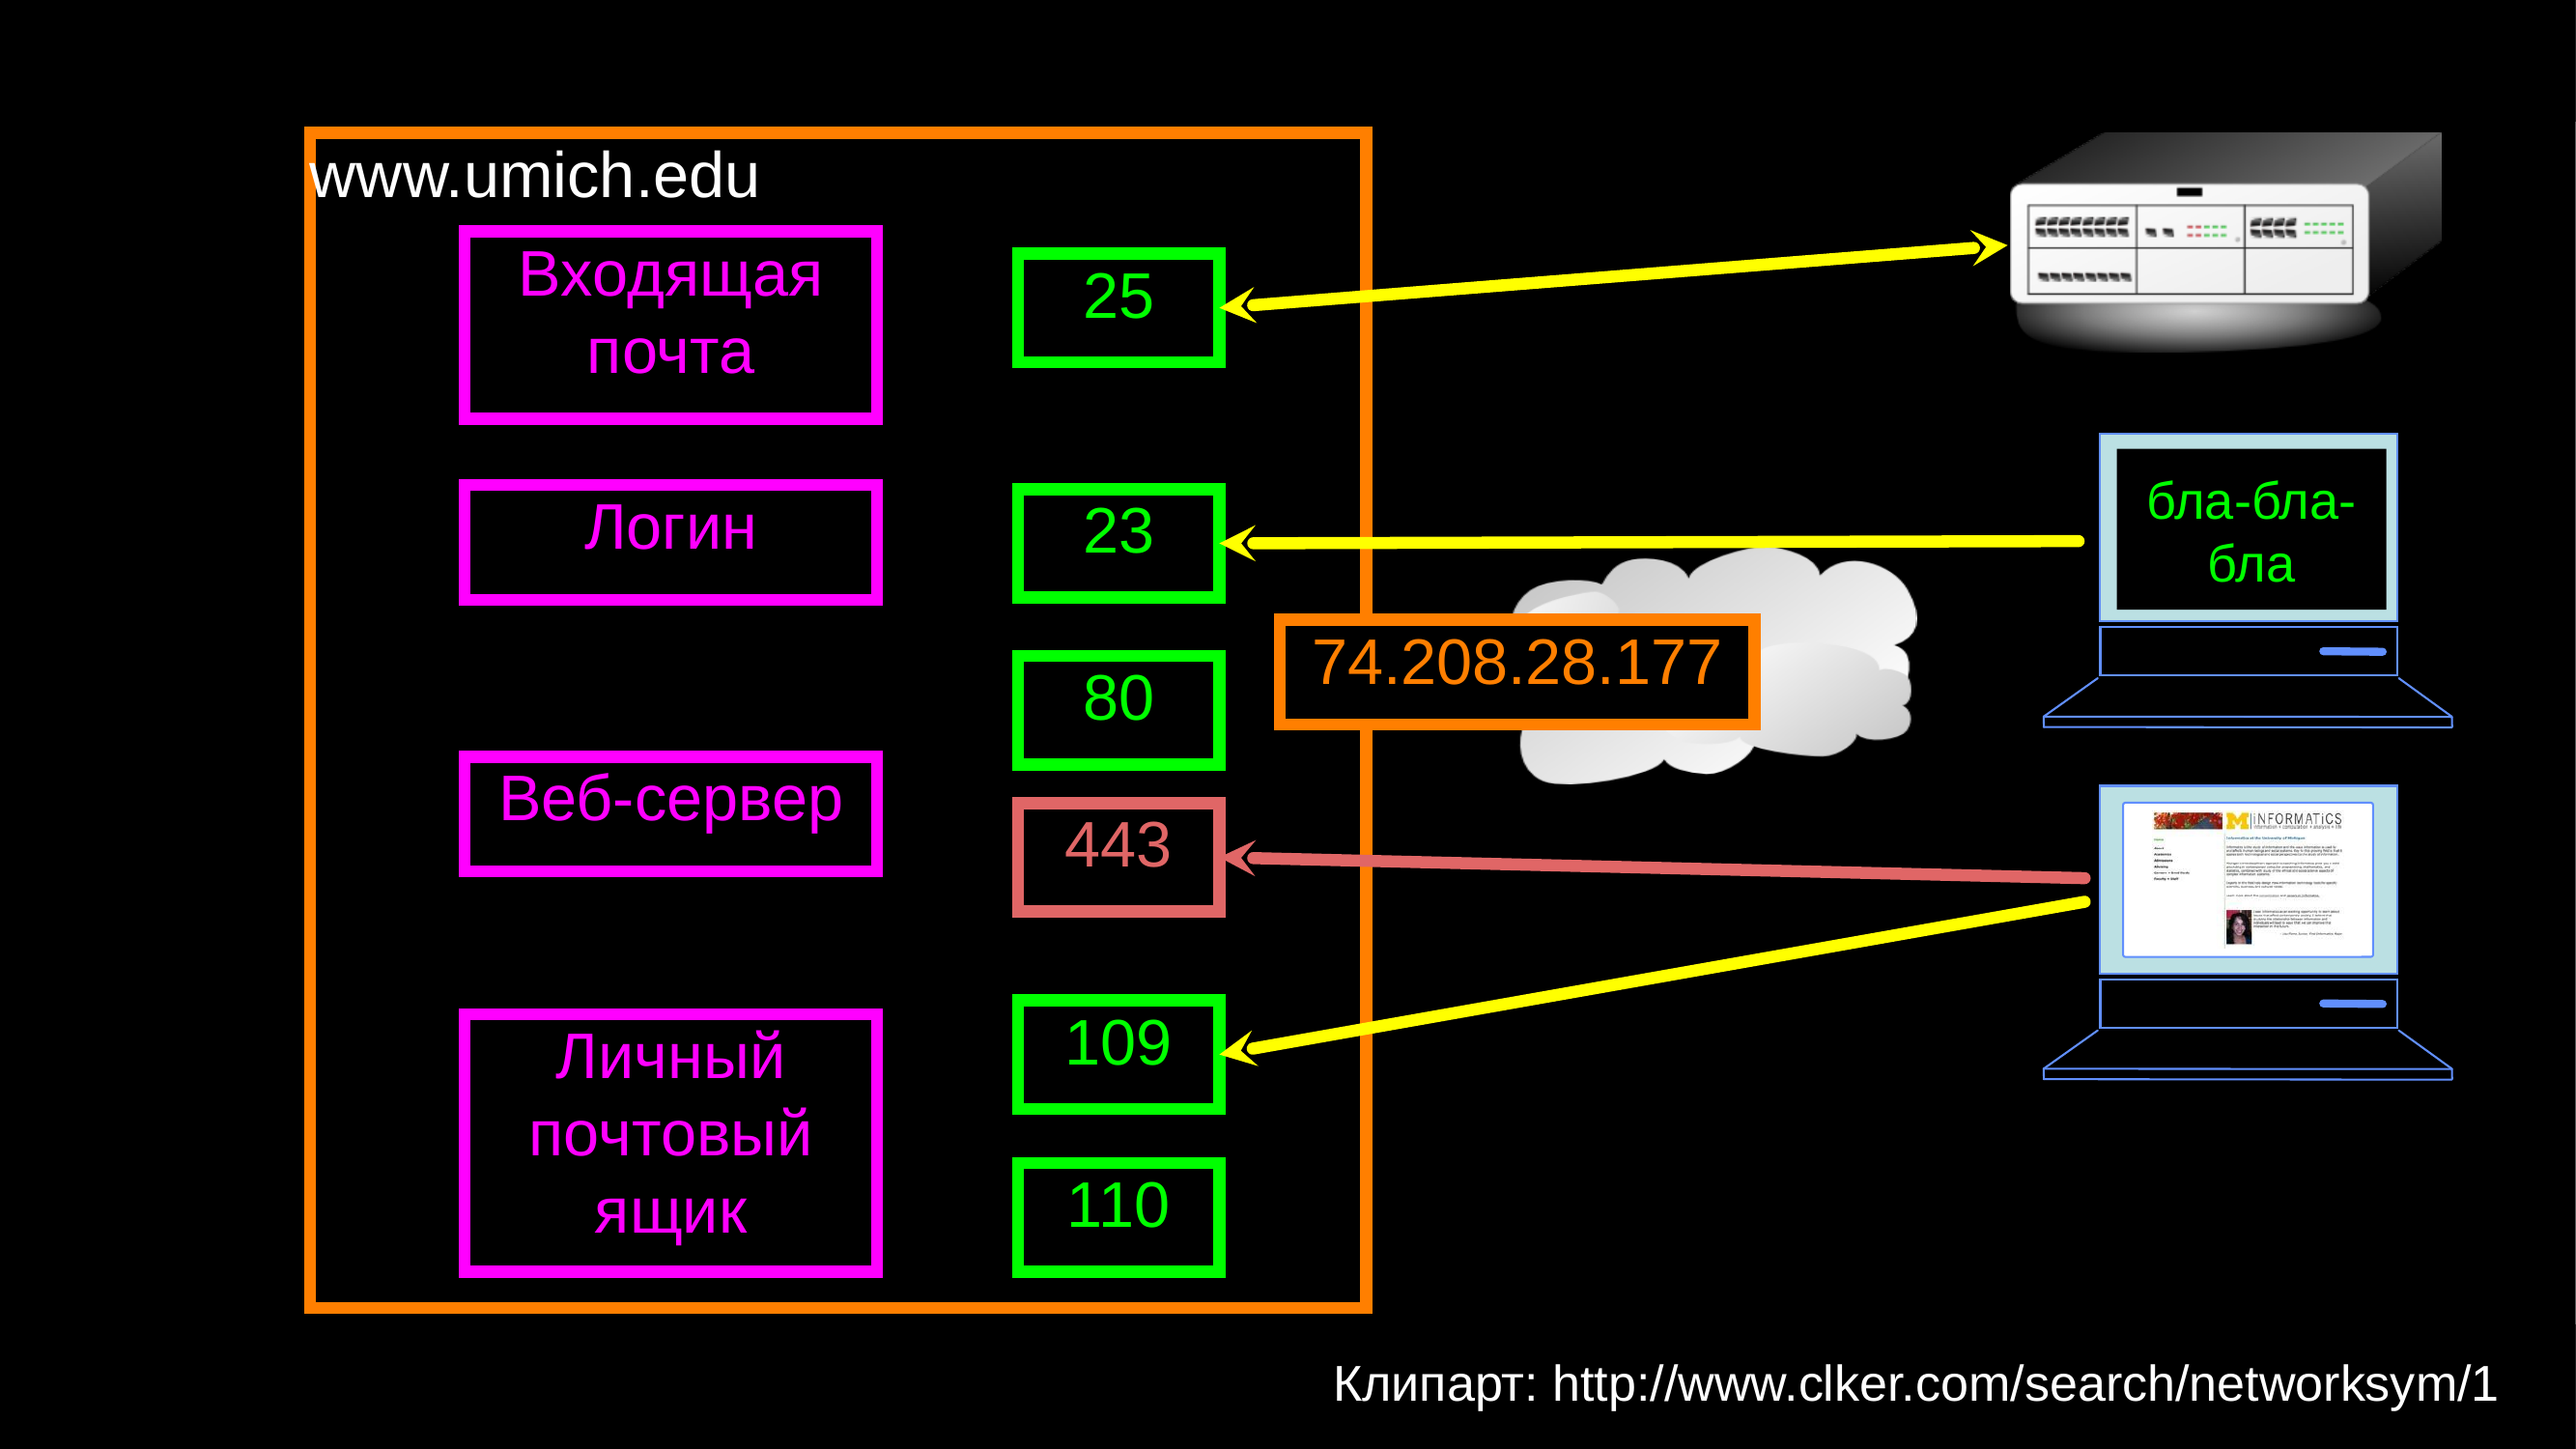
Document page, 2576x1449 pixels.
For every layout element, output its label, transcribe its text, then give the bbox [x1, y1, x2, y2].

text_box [1219, 244, 2008, 308]
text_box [1219, 540, 2080, 544]
text_box Клипарт: http://www.clker.com/search/networksym/1 [1237, 1344, 2576, 1419]
picture [1480, 546, 1917, 785]
text_box 80 [1018, 656, 1220, 765]
text_box Входящая почта [465, 231, 878, 419]
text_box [2043, 785, 2452, 1080]
text_box 23 [1018, 489, 1220, 598]
text_box 443 [1018, 803, 1220, 912]
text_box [1219, 857, 2085, 879]
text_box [1219, 901, 2085, 1055]
text_box 110 [1018, 1163, 1220, 1272]
picture [2010, 132, 2442, 353]
text_box www.umich.edu [309, 132, 1367, 1309]
text_box Веб-сервер [465, 756, 878, 872]
text_box Логин [465, 485, 878, 600]
text_box 74.208.28.177 [1279, 619, 1474, 724]
text_box Личный почтовый ящик [465, 1013, 878, 1272]
text_box 109 [1018, 1000, 1220, 1109]
text_box 25 [1018, 253, 1220, 362]
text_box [2043, 433, 2452, 728]
